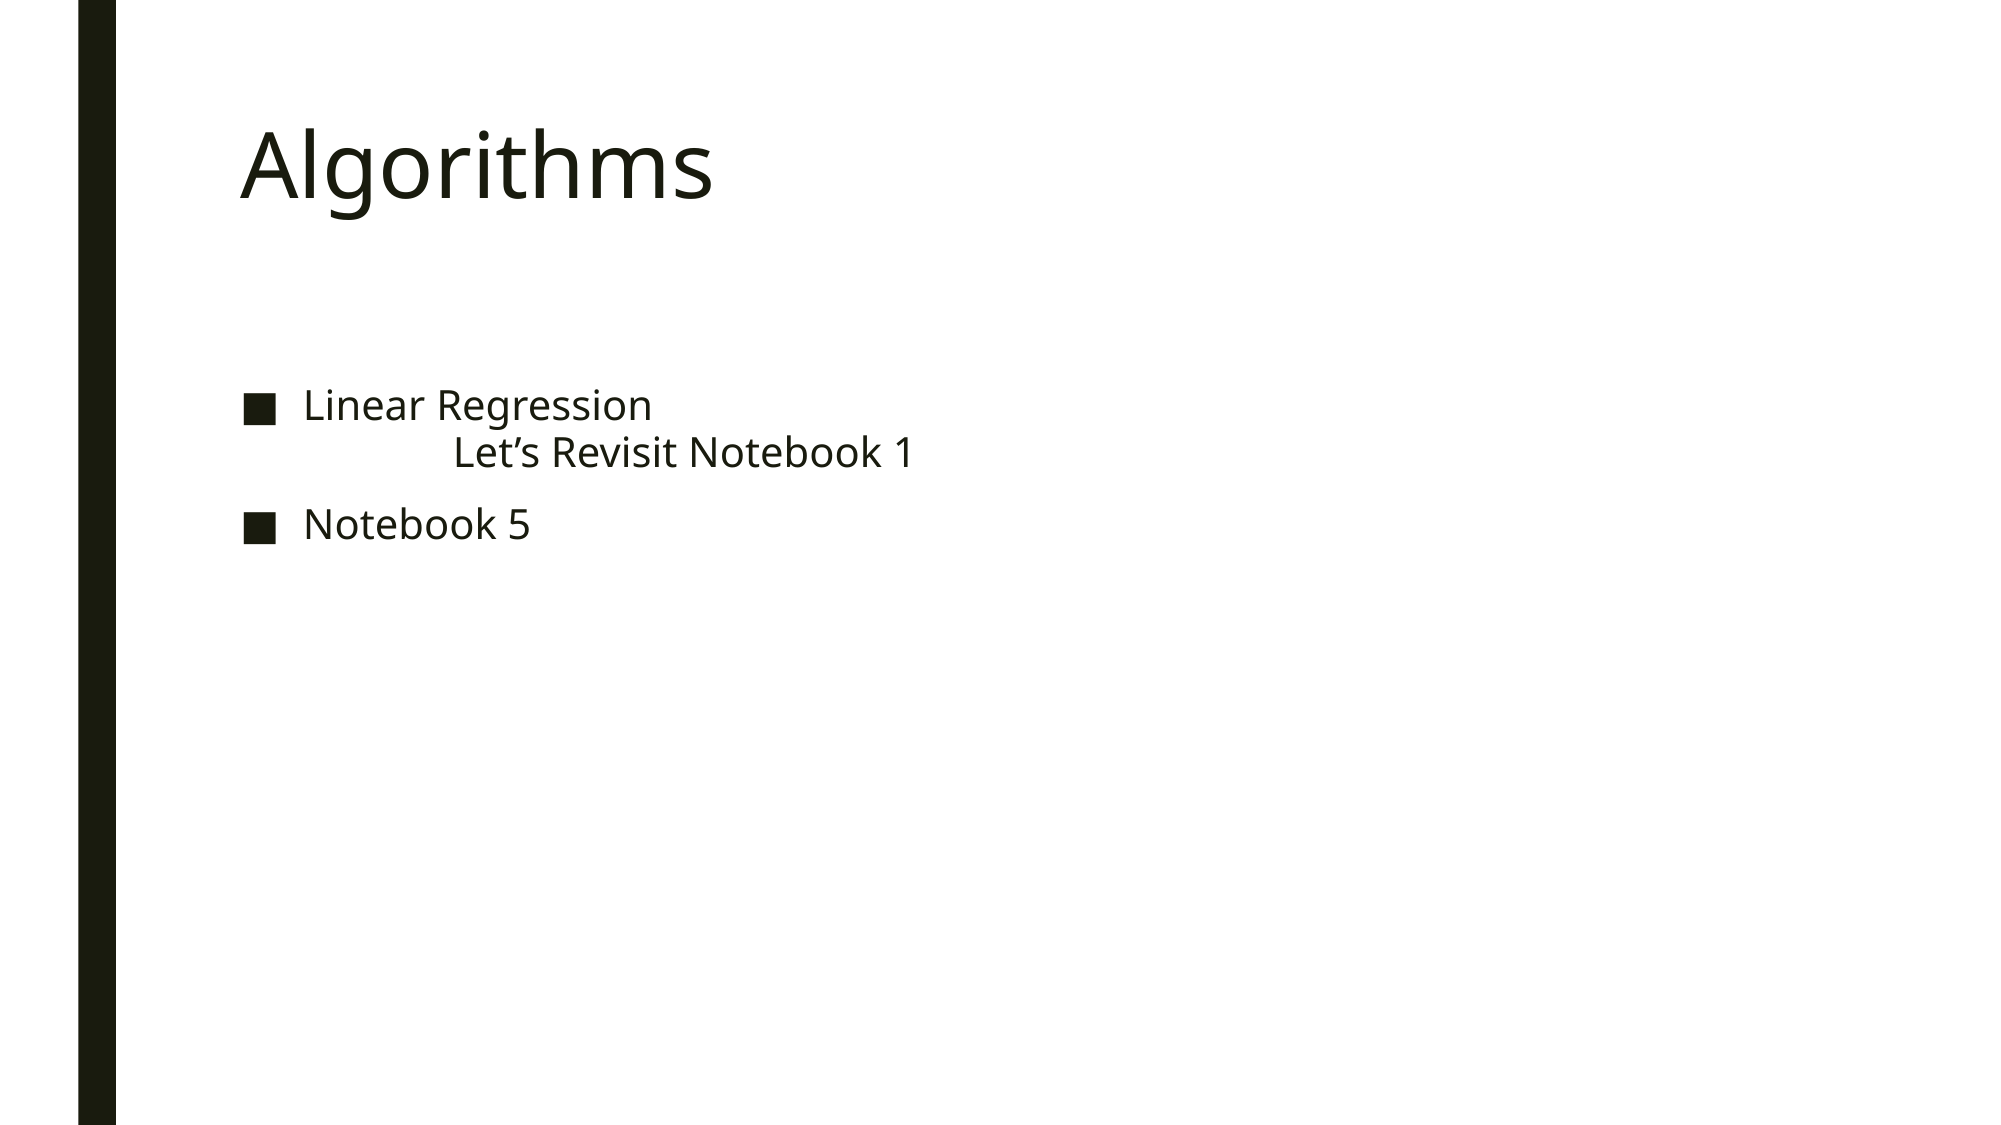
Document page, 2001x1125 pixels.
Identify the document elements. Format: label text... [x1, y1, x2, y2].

list Linear Regression Let’s Revisit Notebook 1 Notebook 5 [225, 375, 1800, 963]
title Algorithms [225, 112, 1800, 357]
